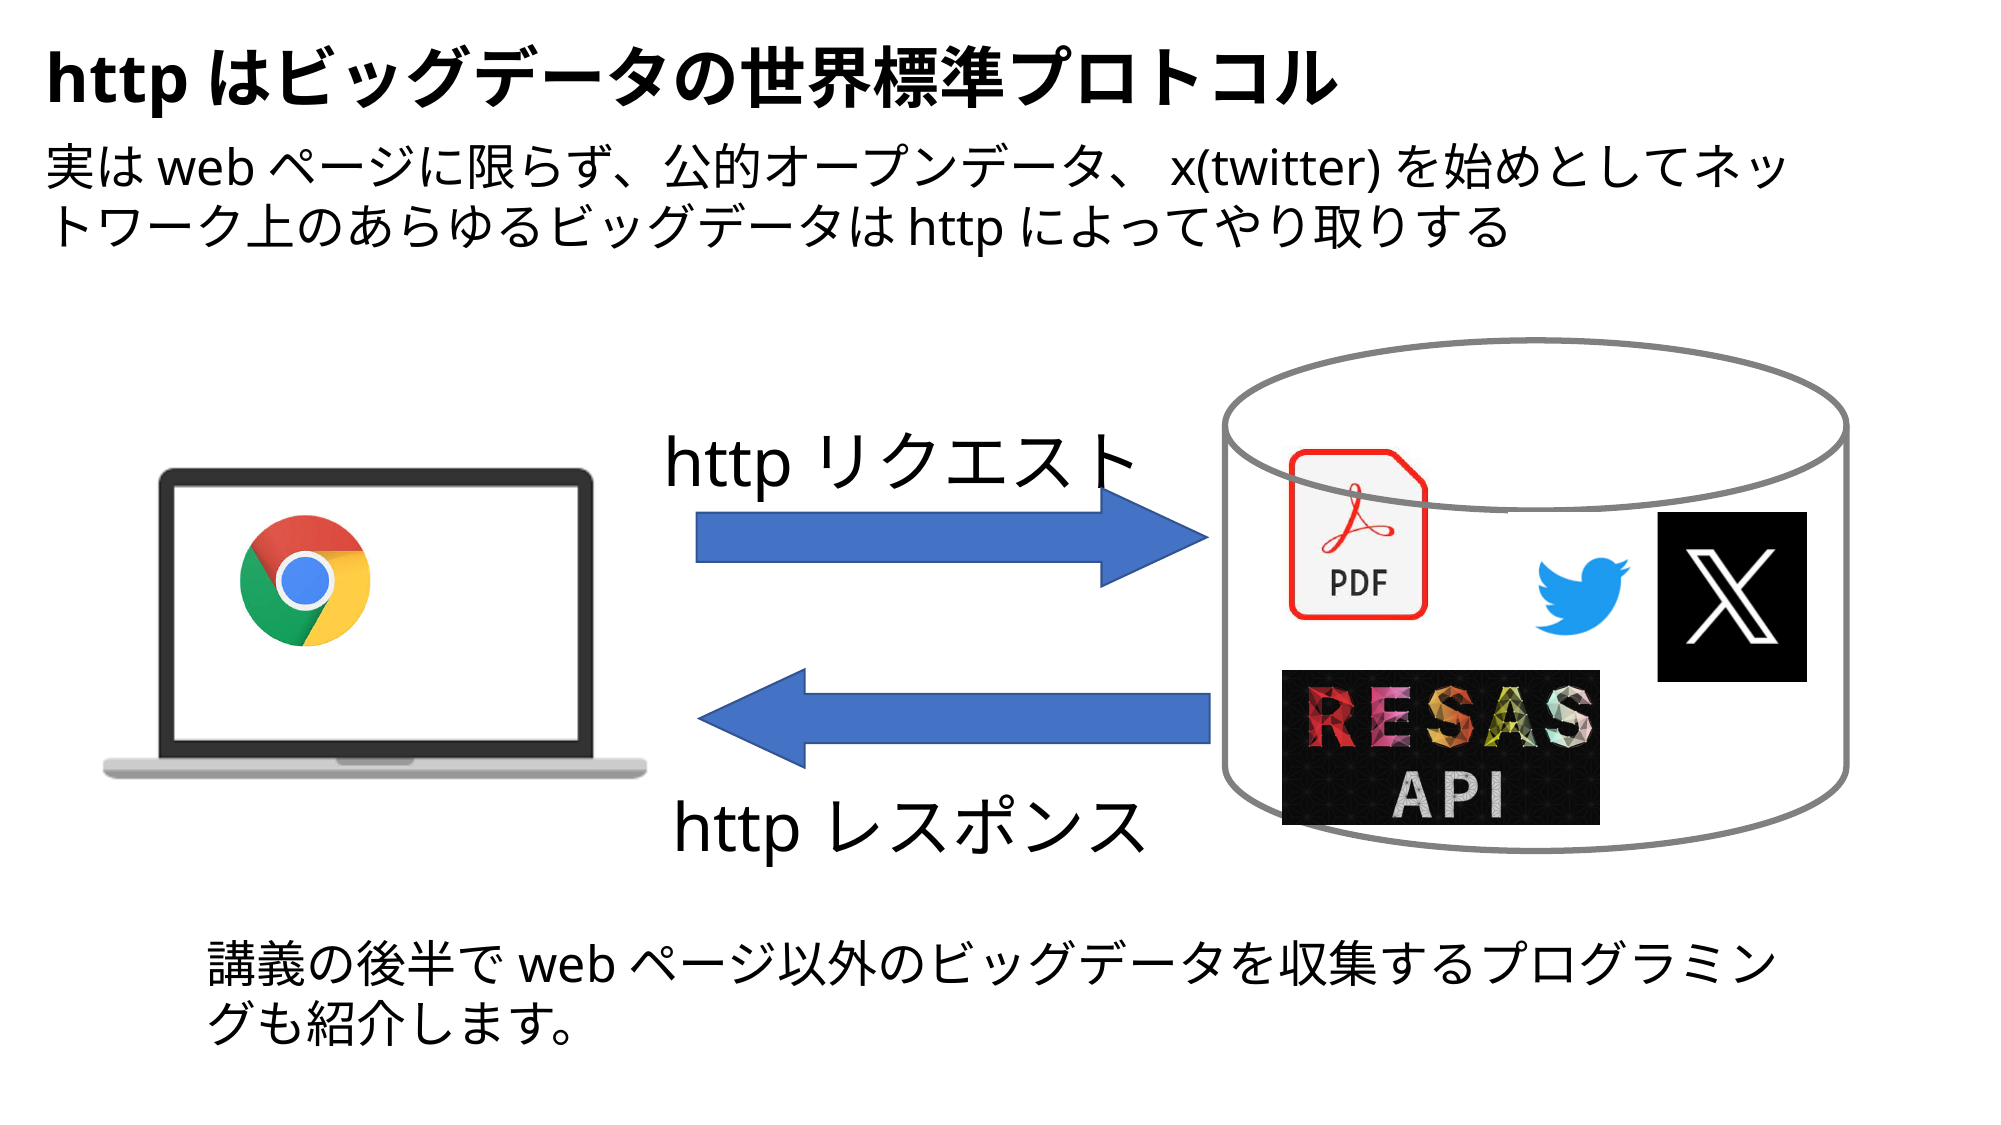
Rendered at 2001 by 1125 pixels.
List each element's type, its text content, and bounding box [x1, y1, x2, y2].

text_box httpリクエスト [648, 412, 1227, 508]
text_box 講義の後半でwebページ以外のビッグデータを収集するプログラミングも紹介します。 [191, 924, 1807, 1060]
text_box [1223, 339, 1848, 852]
text_box 実はwebページに限らず、公的オープンデータ、x(twitter)を始めとしてネットワーク上のあらゆるビッグデータはhttpによってやり取りする [31, 128, 1847, 264]
picture [1282, 446, 1431, 625]
picture [1281, 512, 1807, 825]
text_box httpレスポンス [657, 777, 1582, 873]
text_box [696, 667, 1211, 770]
text_box [695, 486, 1210, 589]
picture [94, 459, 657, 789]
text_box httpはビッグデータの世界標準プロトコル [31, 28, 1900, 123]
